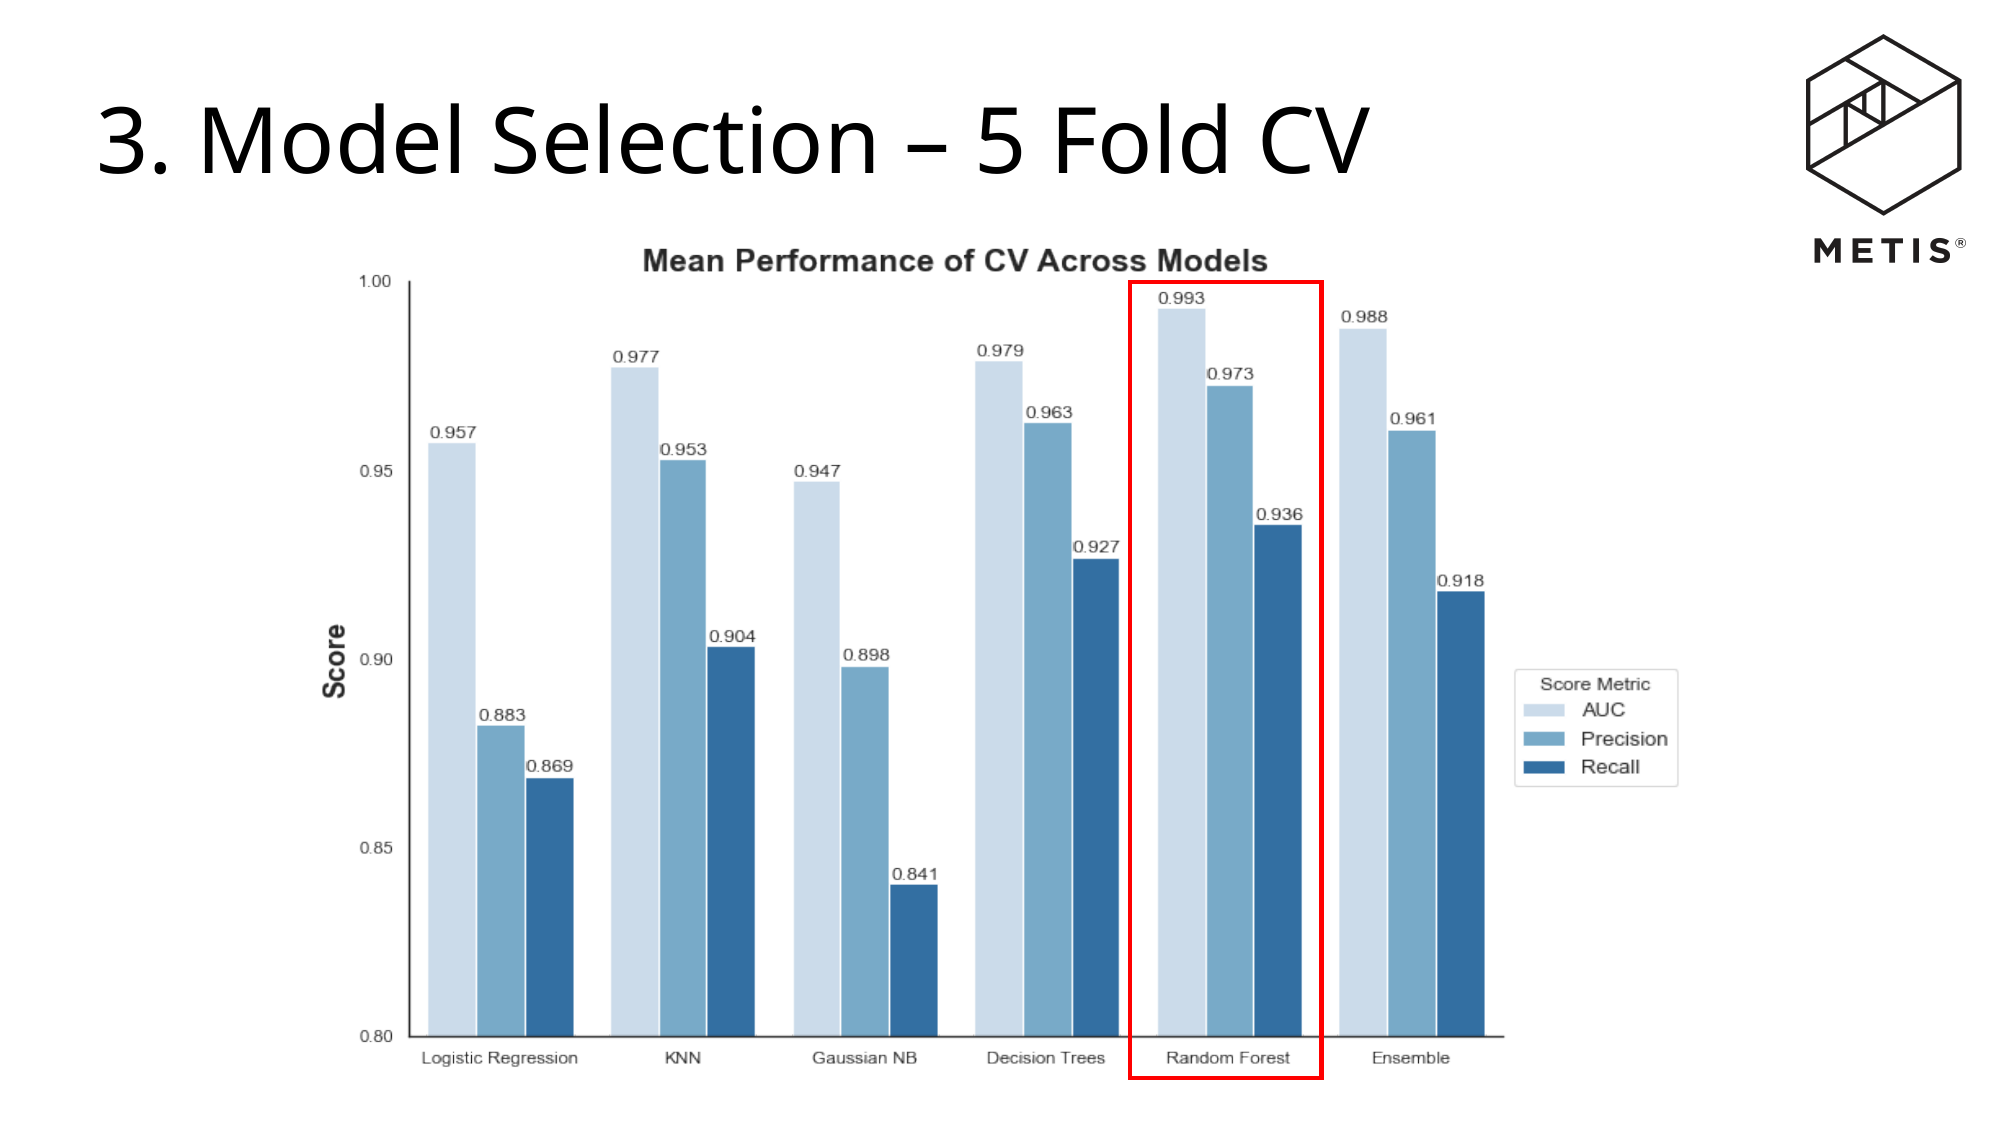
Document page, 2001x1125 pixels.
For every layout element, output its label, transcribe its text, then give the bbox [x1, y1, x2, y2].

title 3. Model Selection – 5 Fold CV [81, 34, 1806, 253]
picture [1806, 34, 1966, 263]
picture [311, 238, 1689, 1078]
